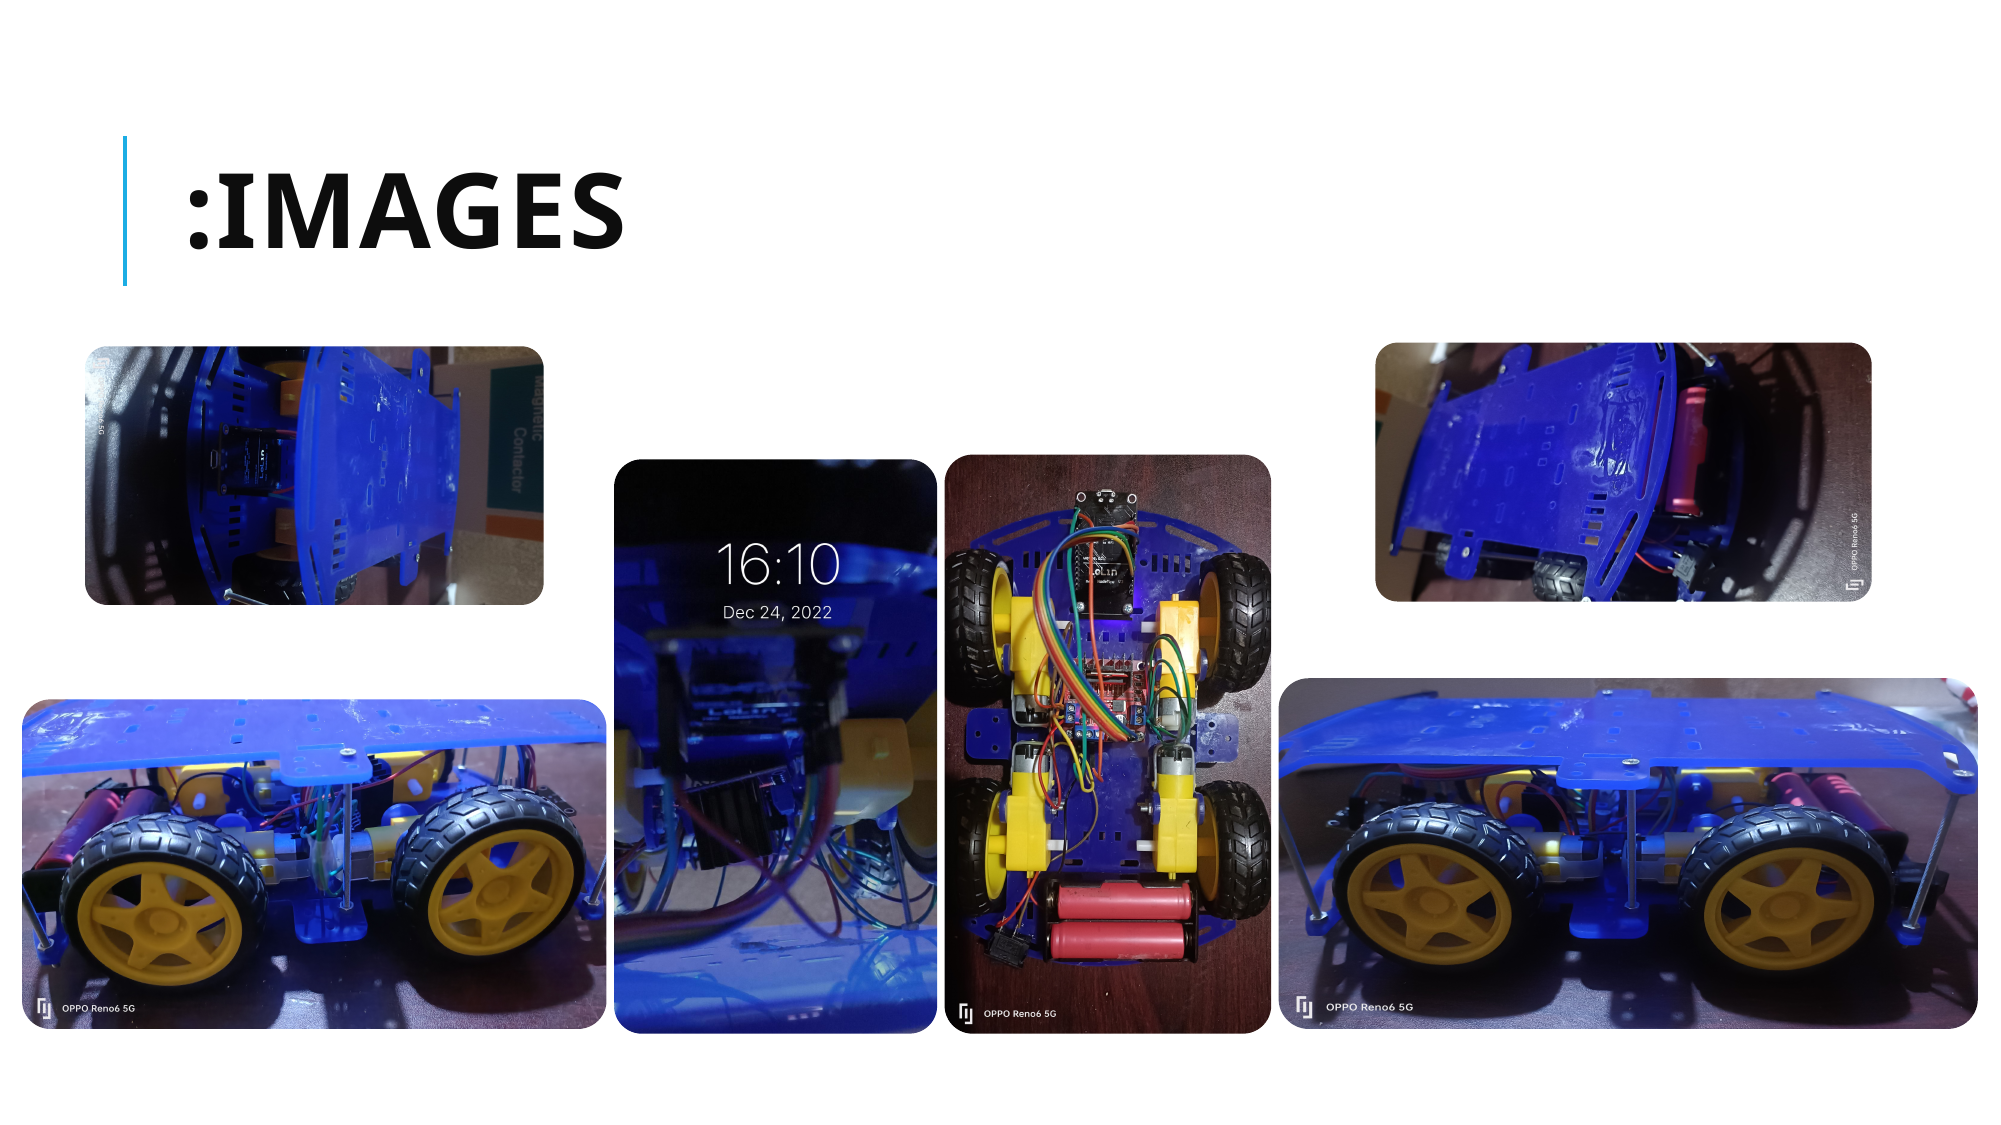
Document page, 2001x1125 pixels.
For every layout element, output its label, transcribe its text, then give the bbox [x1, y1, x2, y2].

picture [613, 459, 938, 1034]
picture [1278, 223, 1979, 1030]
picture [21, 246, 607, 1030]
picture [944, 454, 1272, 1034]
title Images: [168, 96, 1763, 342]
